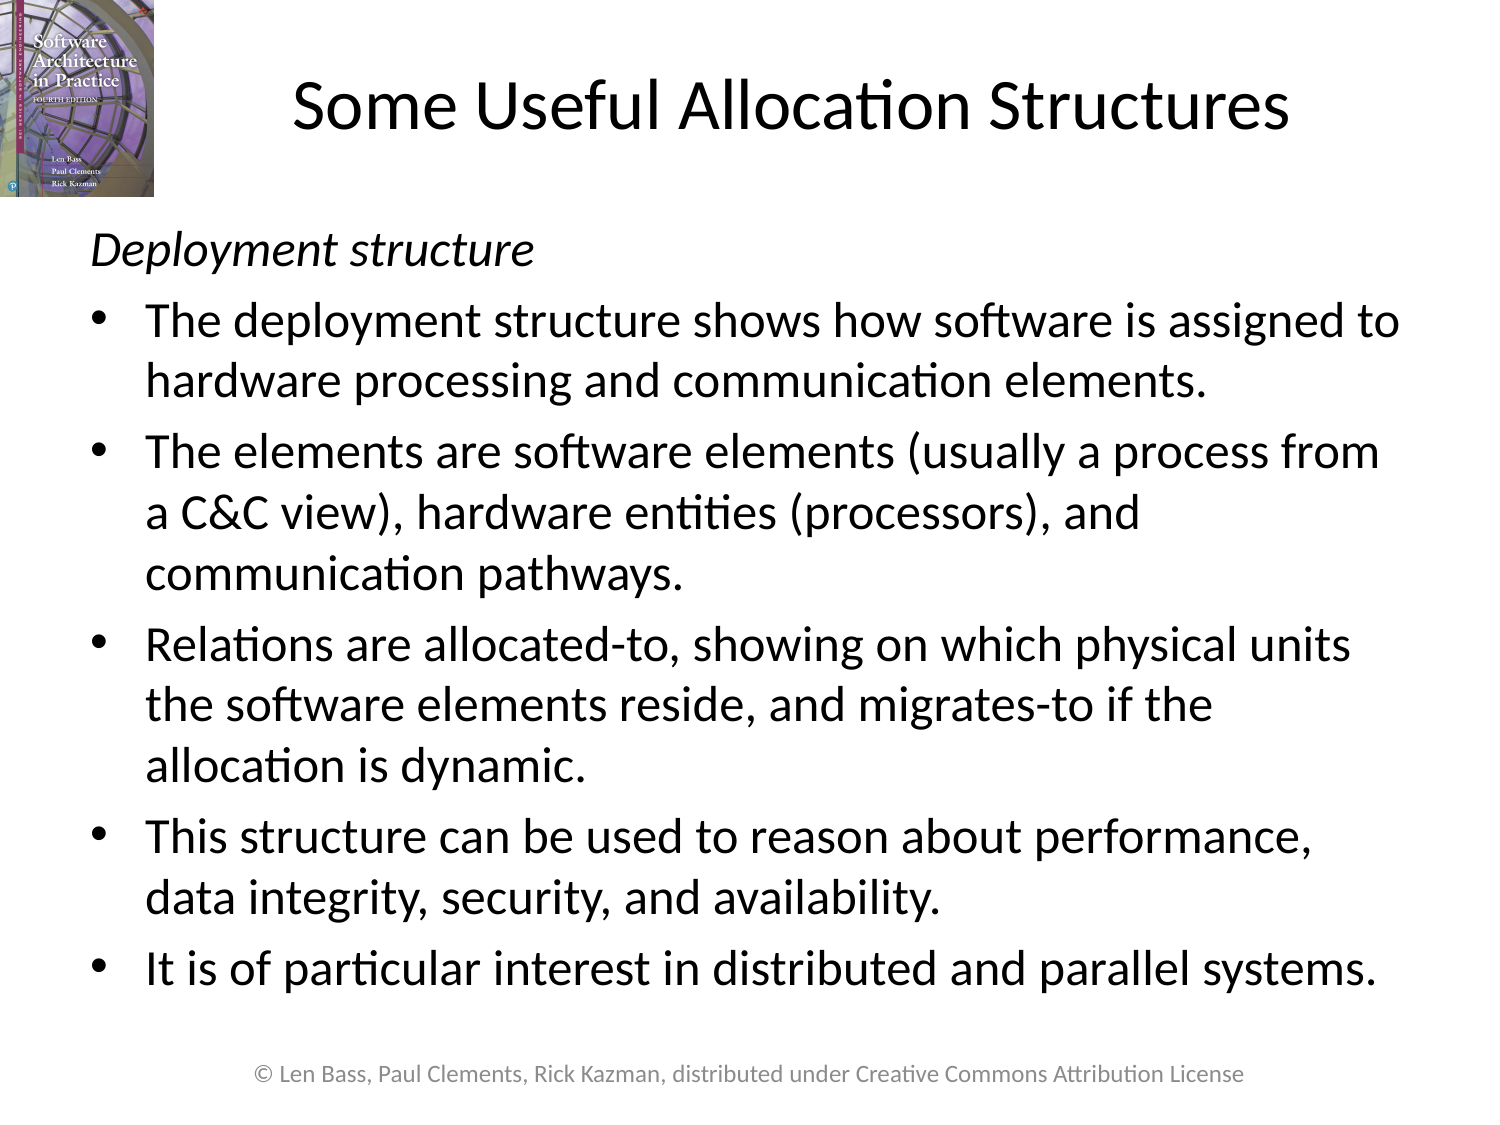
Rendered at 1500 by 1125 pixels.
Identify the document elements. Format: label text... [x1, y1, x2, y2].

title Some Useful Allocation Structures [159, 45, 1425, 173]
footer © Len Bass, Paul Clements, Rick Kazman, distributed under Creative Commons Attribution License [230, 1042, 1270, 1103]
list Deployment structure The deployment structure shows how software is assigned to hardware processing and communication elements. The elements are software elements (usually a process from a C&C view), hardware entities (processors), and communication pathways. Relations are allocated-to, showing on which physical units the software elements reside, and migrates-to if the allocation is dynamic. This structure can be used to reason about performance, data integrity, security, and availability. It is of particular interest in distributed and parallel systems. [75, 208, 1425, 1005]
picture [0, 0, 154, 197]
